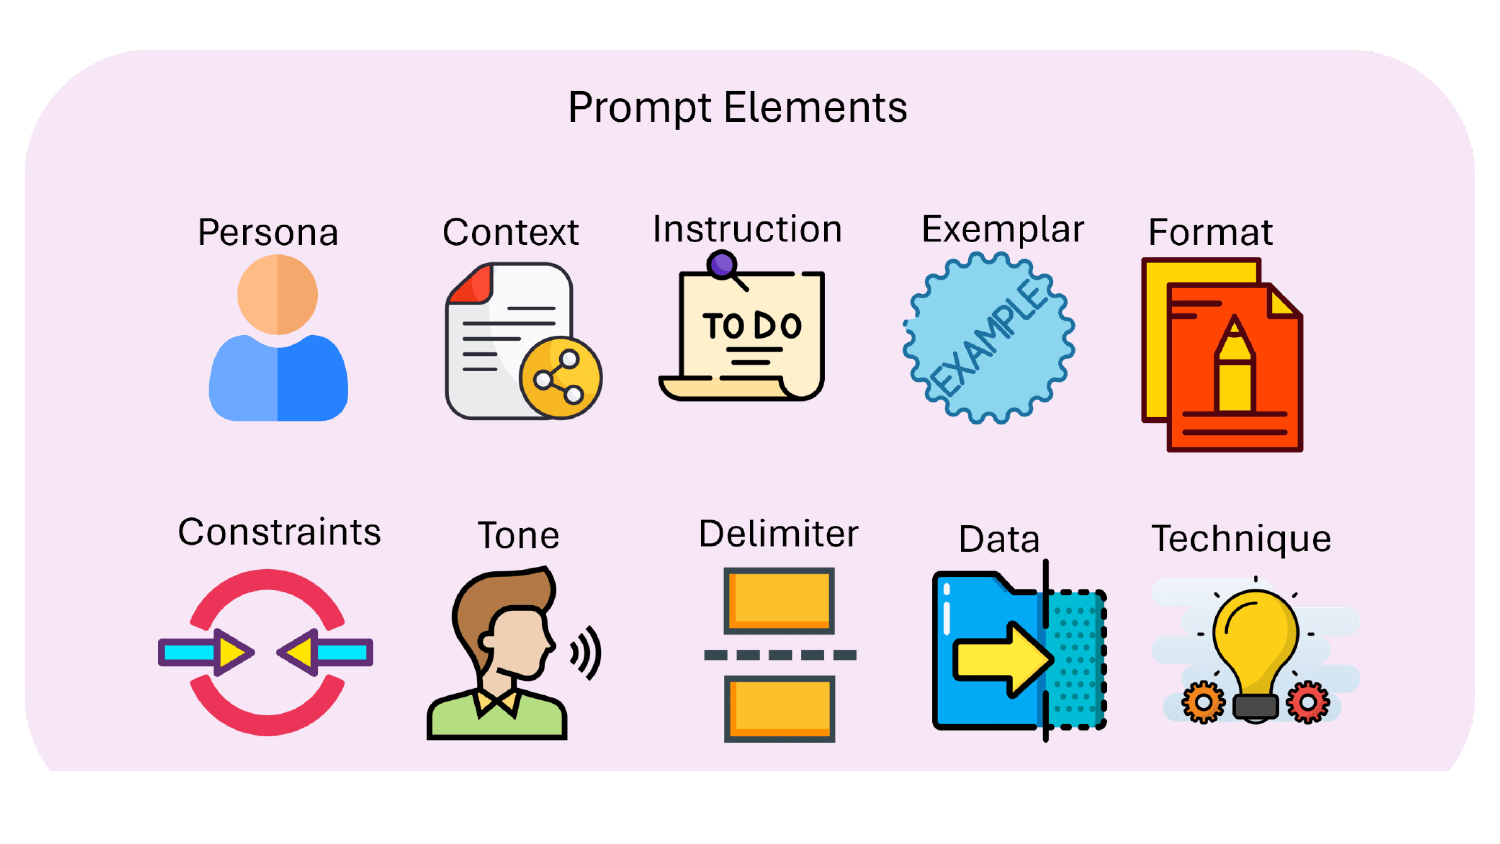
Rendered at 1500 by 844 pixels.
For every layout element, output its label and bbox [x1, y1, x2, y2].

picture [24, 49, 1476, 771]
